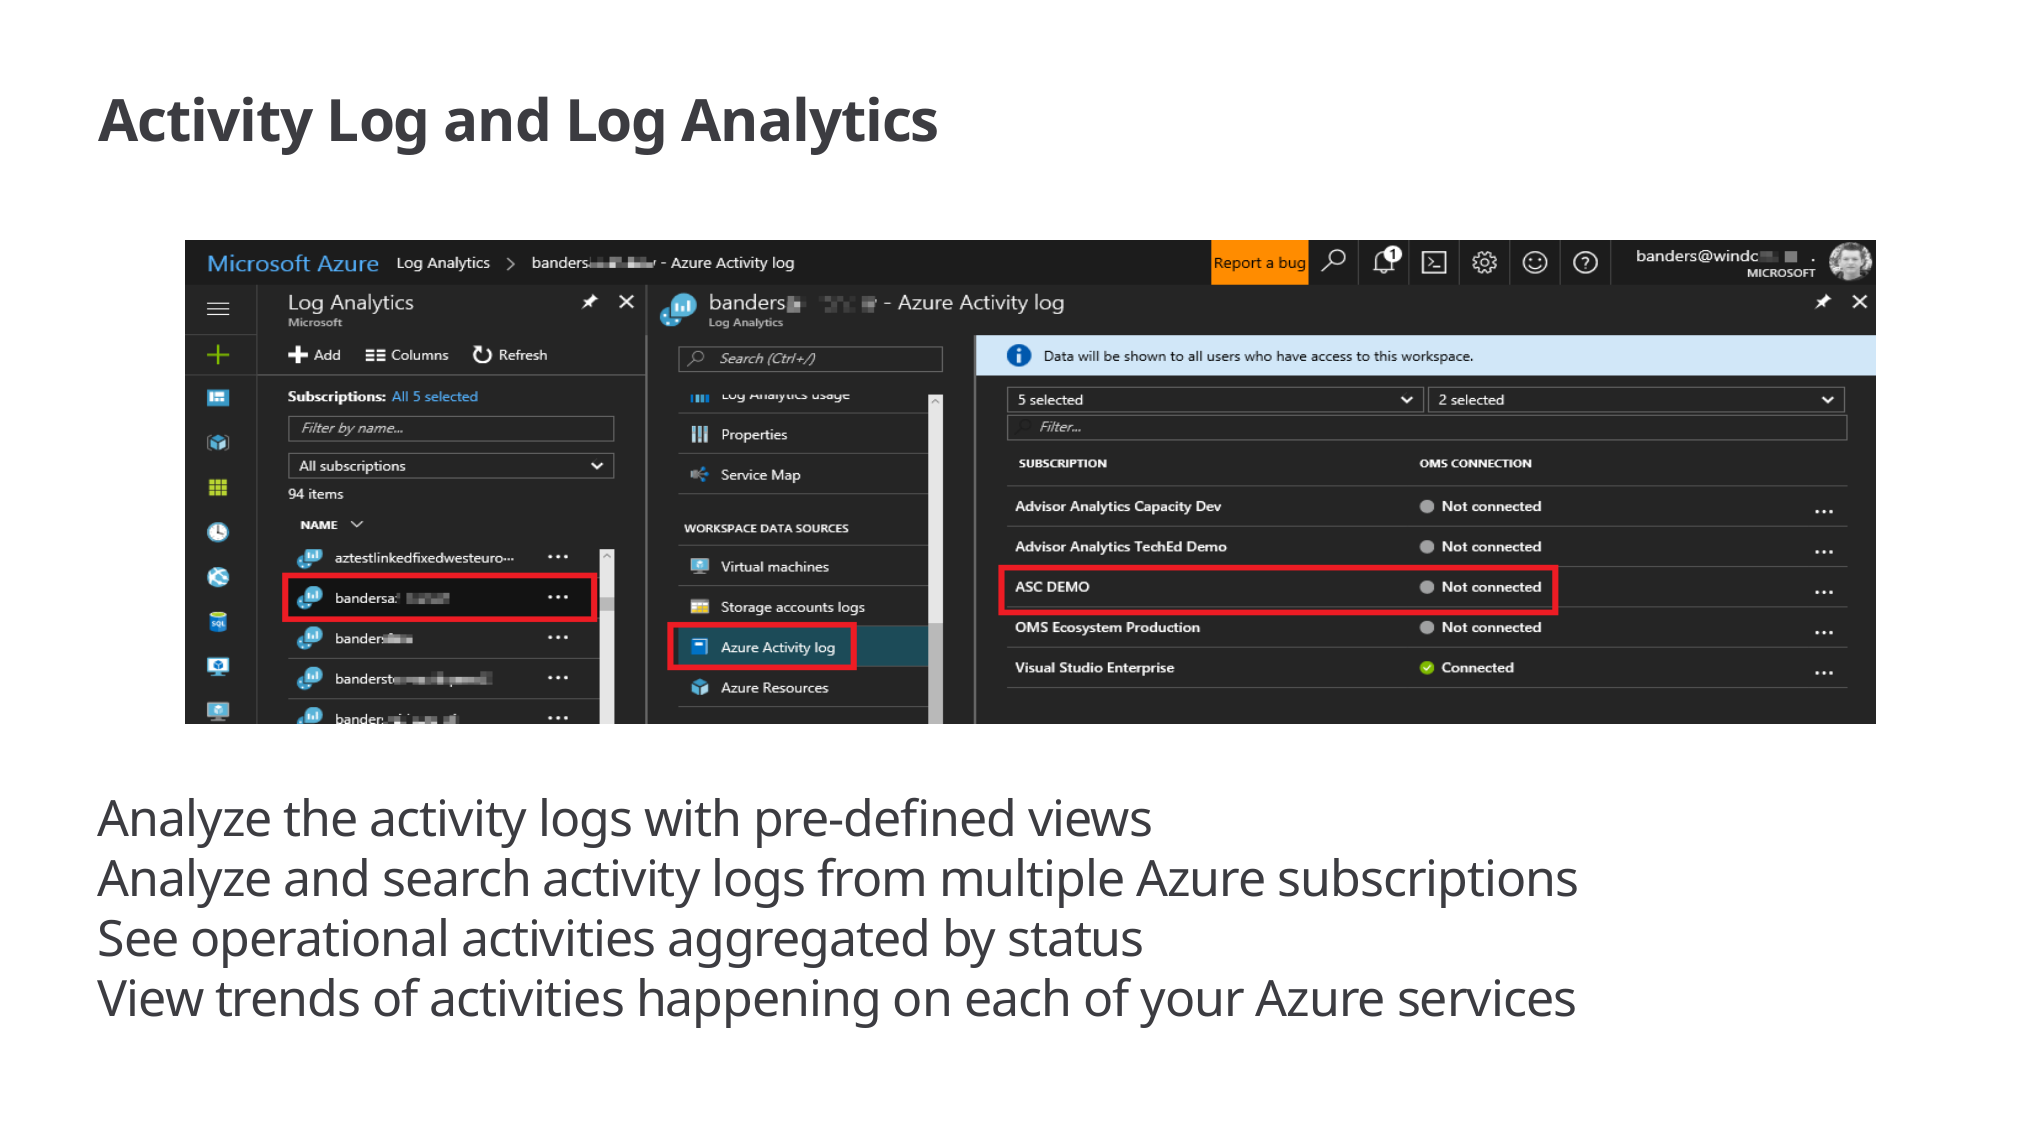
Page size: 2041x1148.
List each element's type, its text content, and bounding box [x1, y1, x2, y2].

picture [184, 239, 1876, 724]
title Activity Log and Log Analytics [98, 76, 1942, 170]
list Analyze the activity logs with pre-defined views Analyze and search activity logs from multiple Azure subscriptions See operational activities aggregated by status View trends of activities happening on each of your Azure services [97, 771, 1942, 1045]
